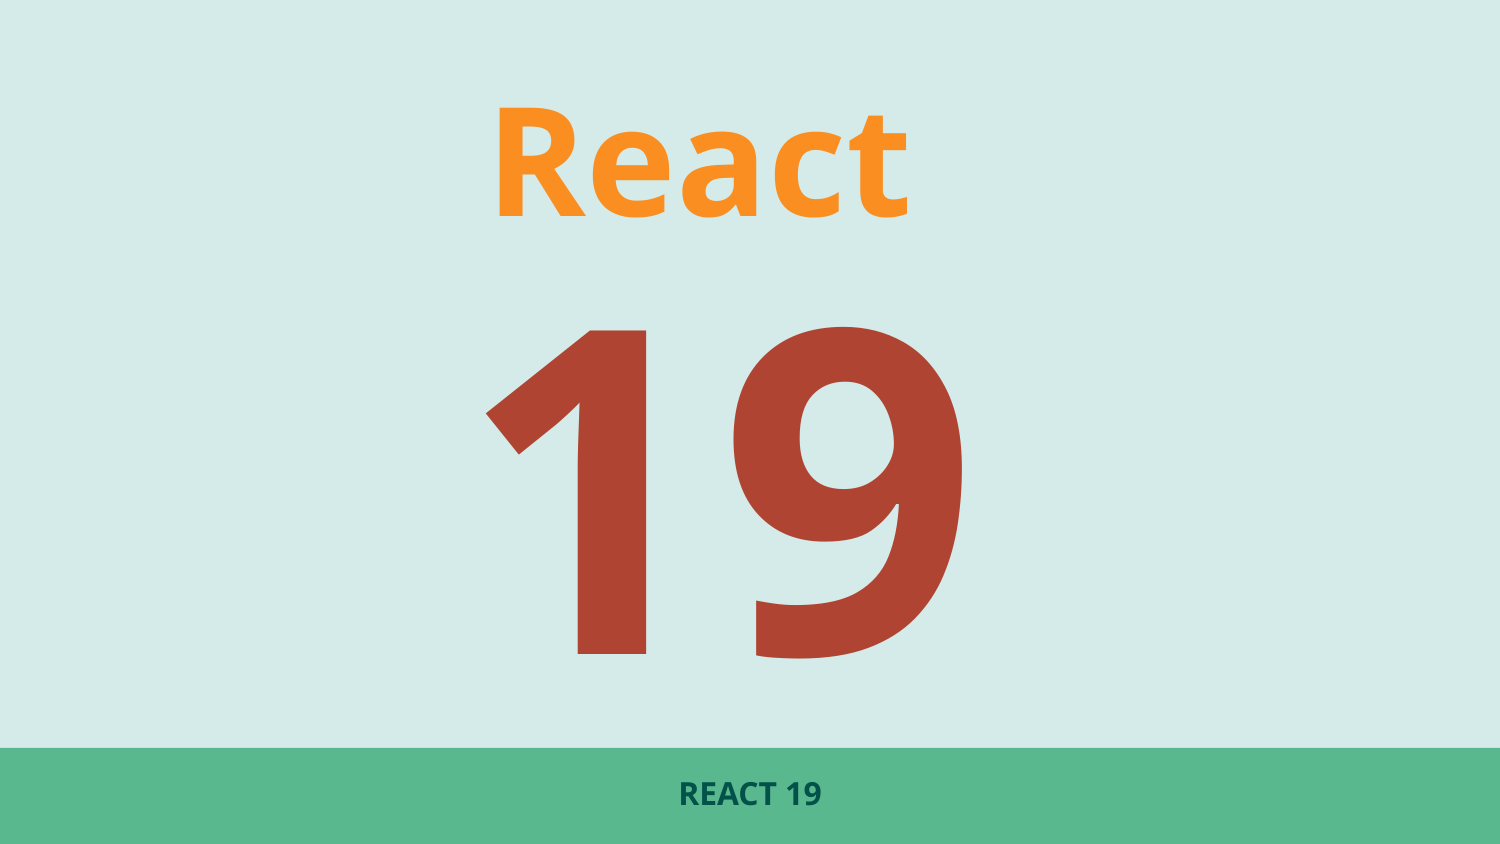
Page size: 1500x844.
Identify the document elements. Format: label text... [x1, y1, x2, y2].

list React 19 [0, 77, 1439, 766]
title React 19 [0, 746, 1500, 844]
